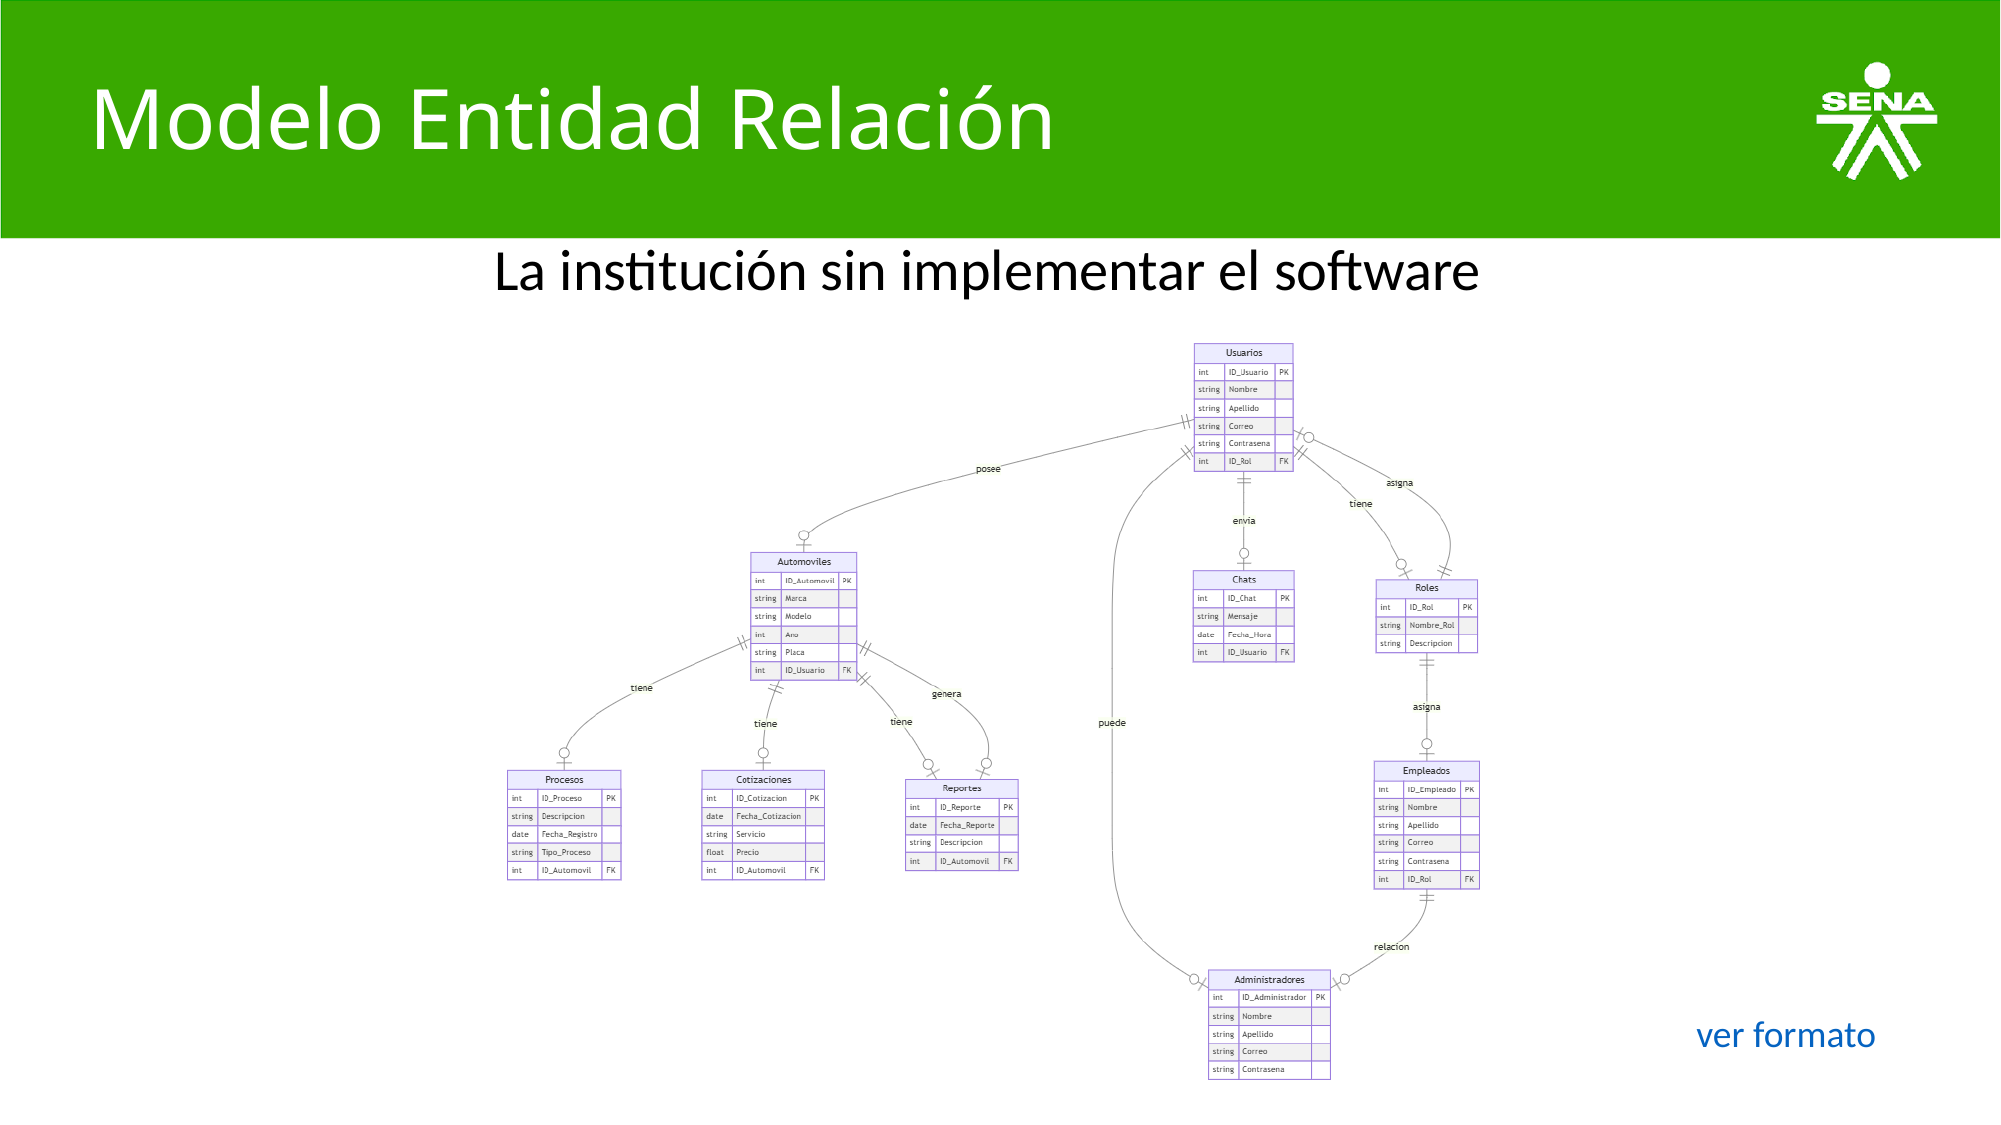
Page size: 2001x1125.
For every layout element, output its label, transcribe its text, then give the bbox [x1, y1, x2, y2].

text_box La institución sin implementar el software [479, 217, 2000, 260]
picture [0, 0, 2001, 1125]
title Modelo Entidad Relación [74, 54, 1758, 192]
text_box ver formato [1681, 994, 2000, 1070]
